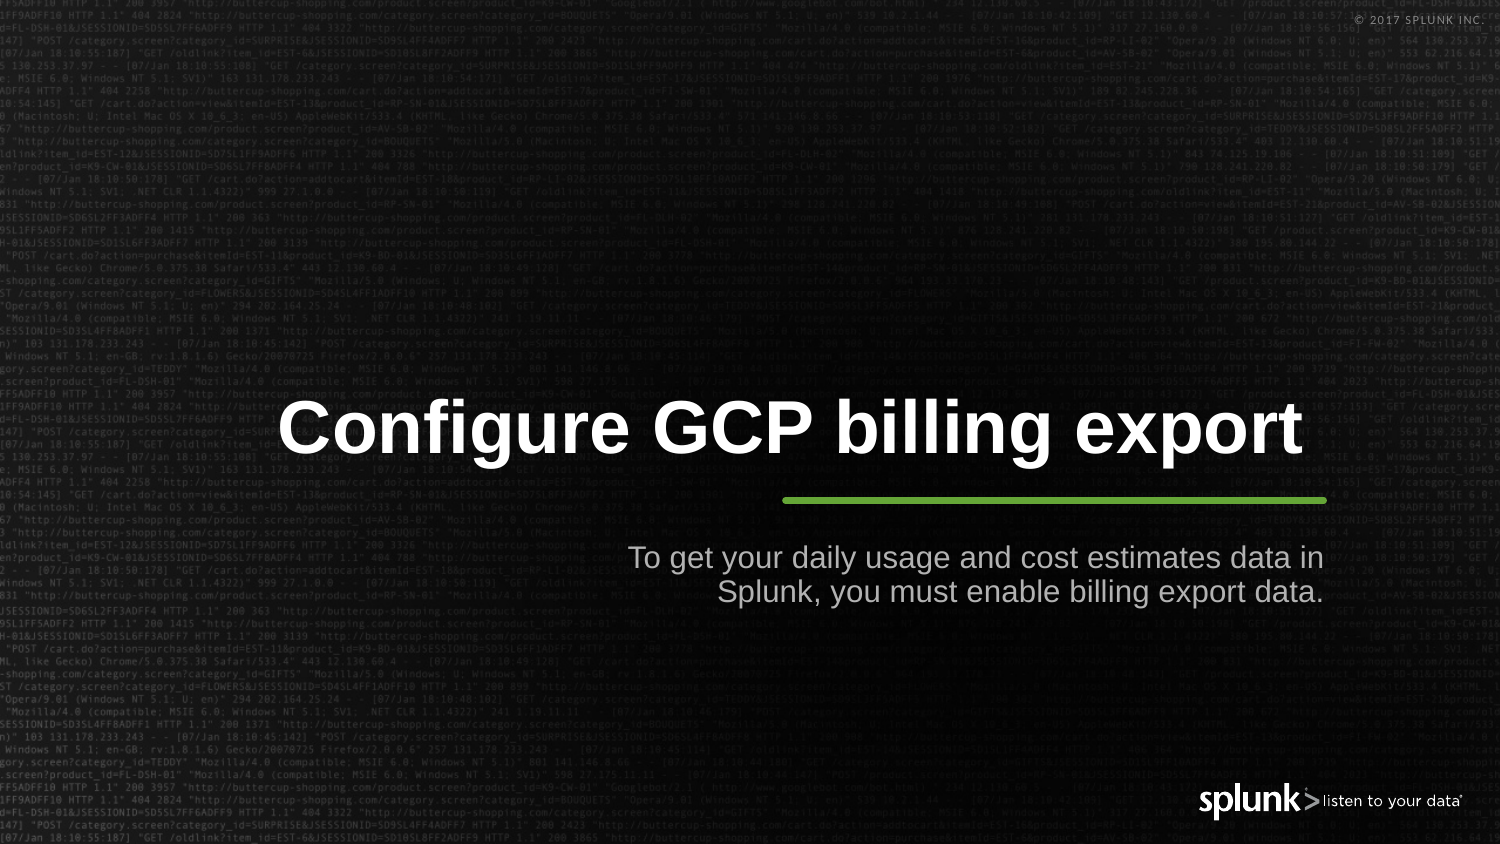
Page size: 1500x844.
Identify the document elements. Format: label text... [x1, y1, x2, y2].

title Configure GCP billing export [176, 120, 1326, 469]
subtitle To get your daily usage and cost estimates data in Splunk, you must enable billing export data. [525, 510, 1326, 659]
picture [0, 0, 1500, 844]
